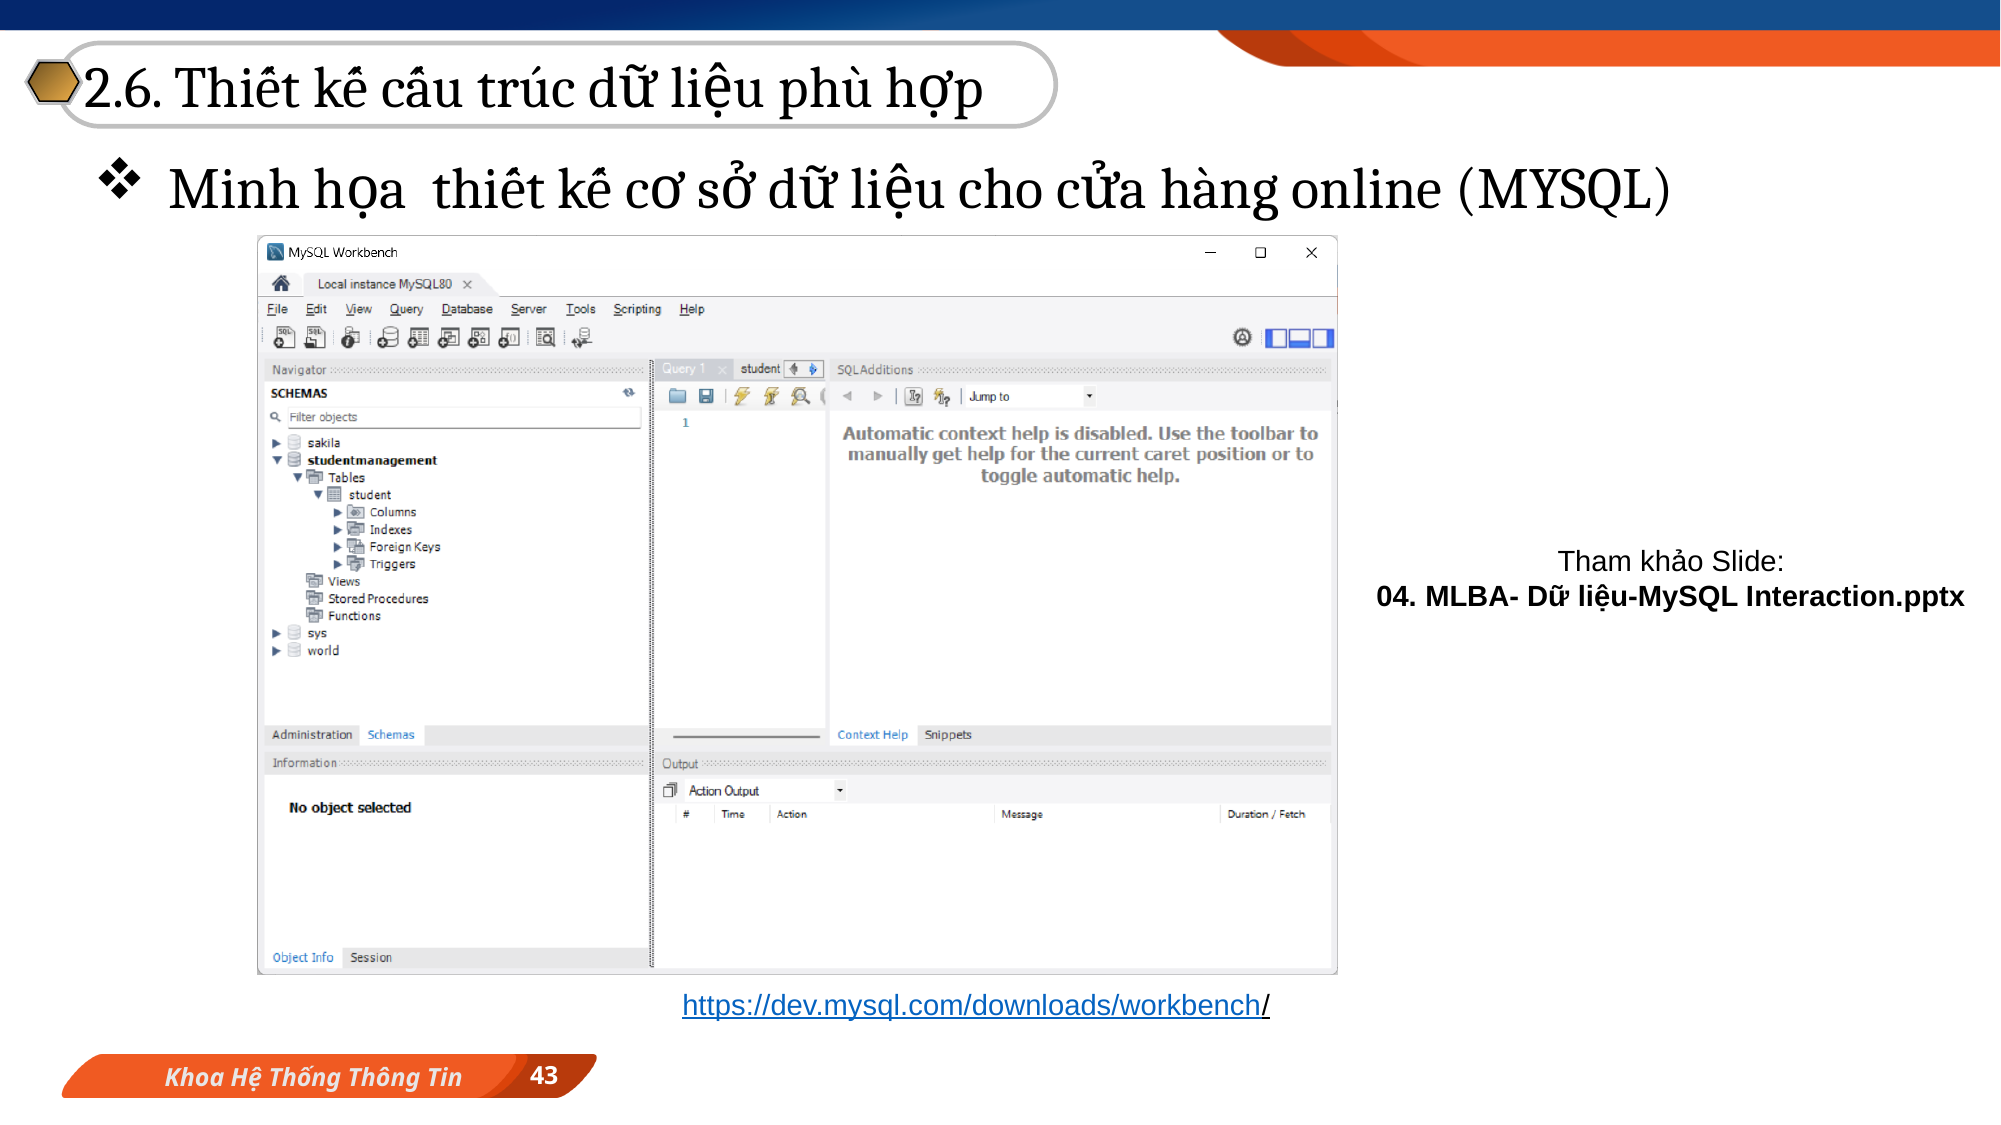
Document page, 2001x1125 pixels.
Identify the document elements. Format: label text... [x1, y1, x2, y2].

picture [34, 1017, 624, 1125]
text_box Minh họa thiết kế cơ sở dữ liệu cho cửa hàng online (MYSQL) [78, 143, 1954, 1005]
picture [256, 234, 1338, 975]
footer Khoa Hệ Thống Thông Tin [119, 1054, 508, 1098]
text_box https://dev.mysql.com/downloads/workbench/ [667, 983, 1294, 1029]
text_box Tham khảo Slide: 04. MLBA- Dữ liệu-MySQL Interaction.pptx [1361, 534, 1981, 620]
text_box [24, 42, 1057, 127]
slide_number 43 [508, 1046, 574, 1106]
picture [0, 0, 2001, 71]
